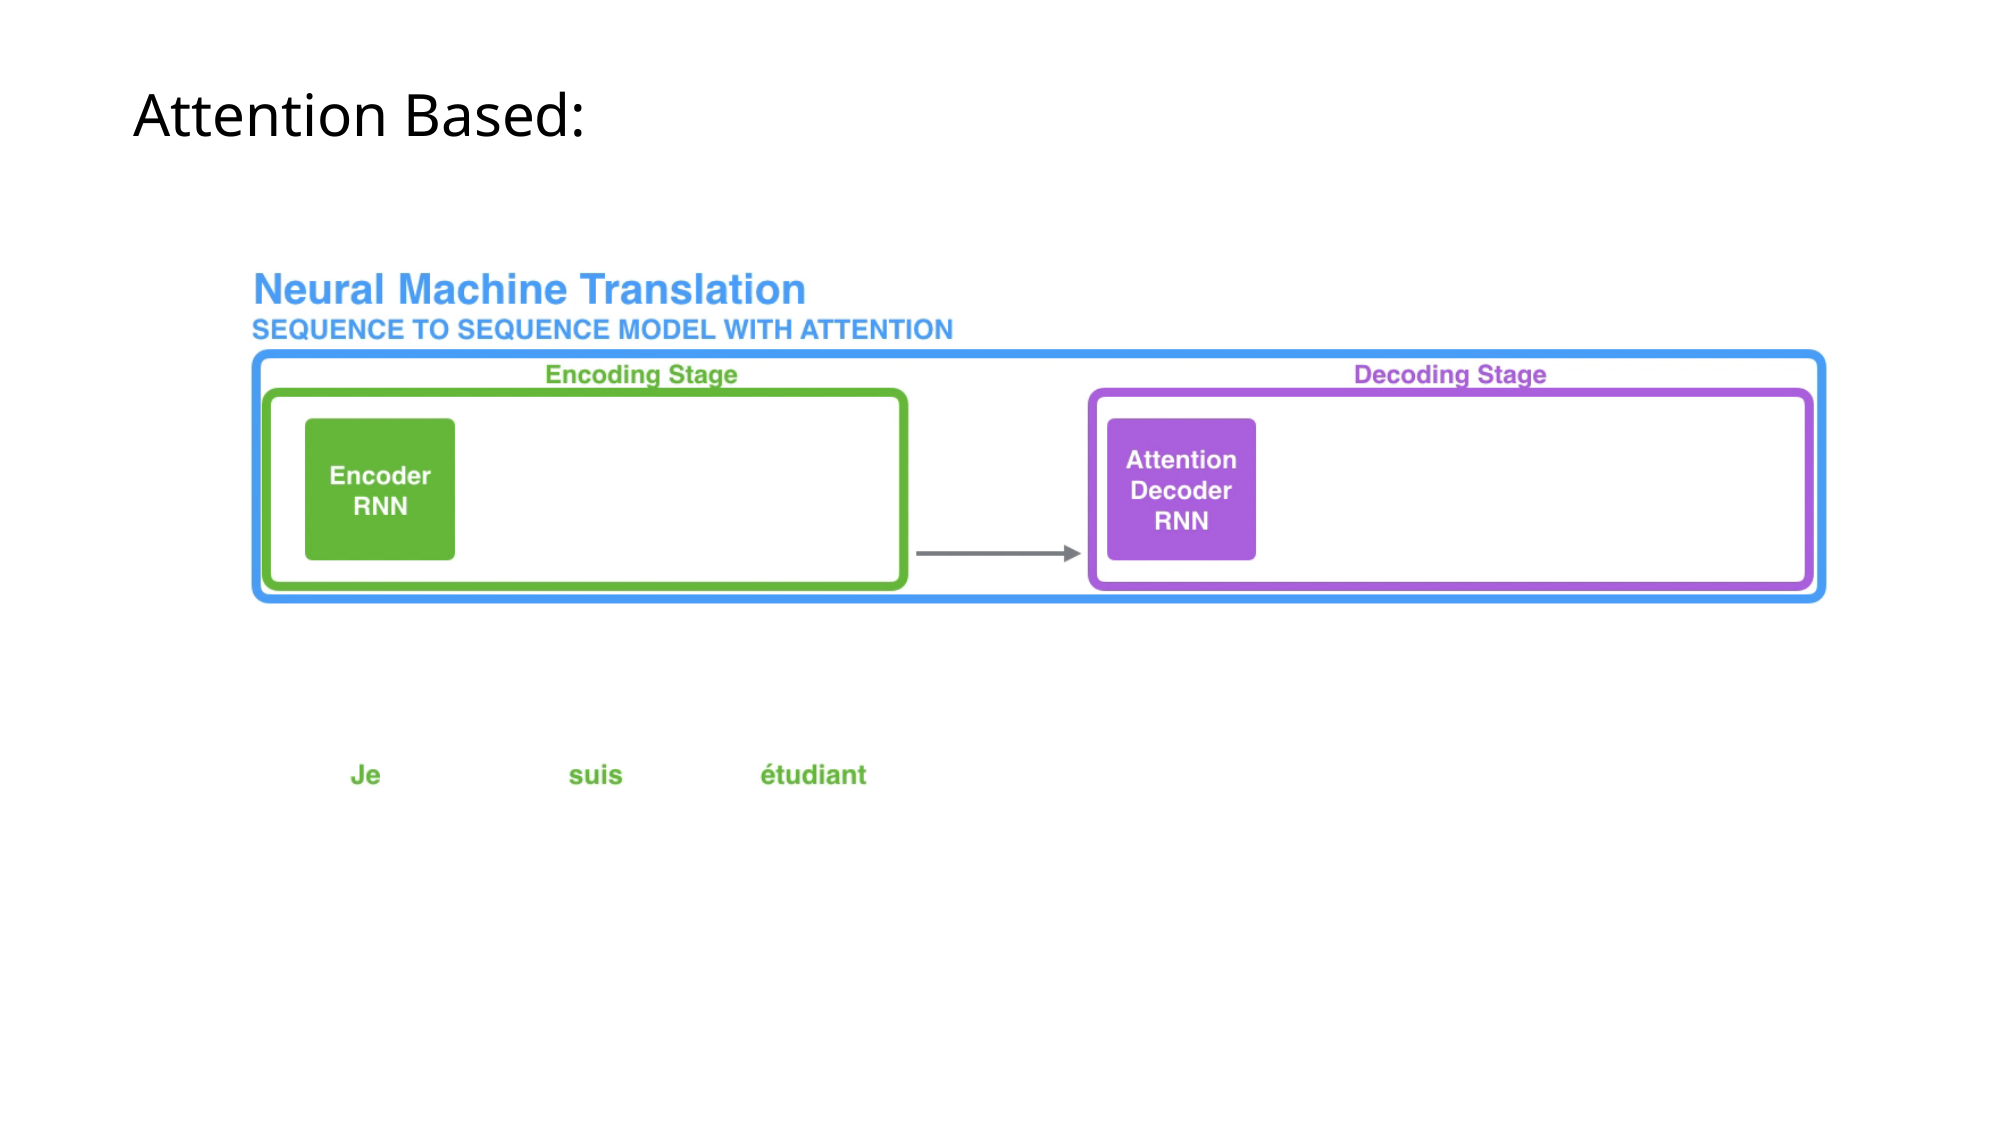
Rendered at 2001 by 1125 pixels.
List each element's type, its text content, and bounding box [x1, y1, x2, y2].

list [220, 187, 1848, 902]
text_box Attention Based: [118, 71, 1034, 156]
